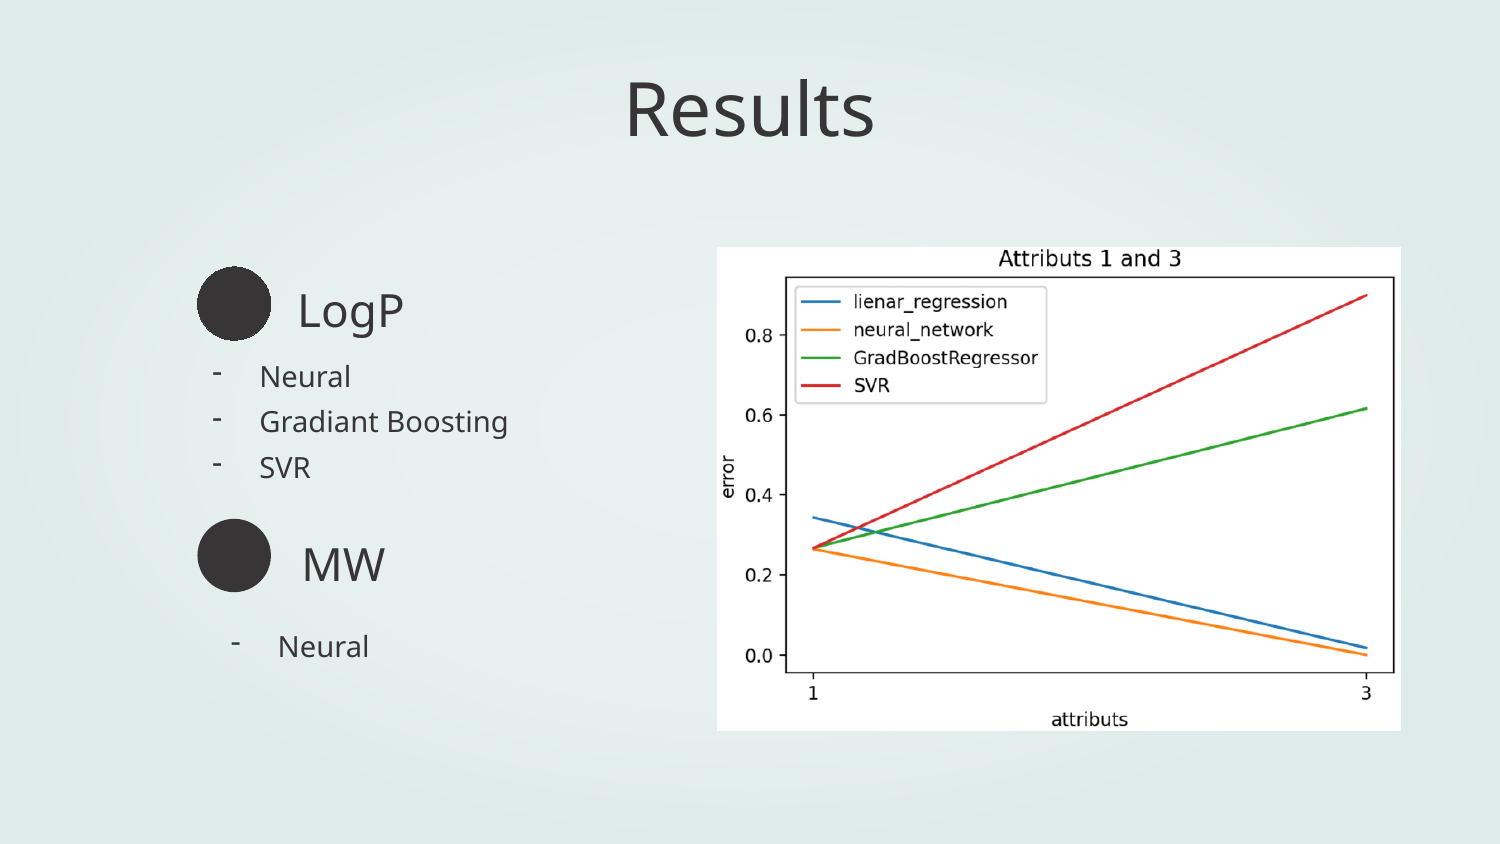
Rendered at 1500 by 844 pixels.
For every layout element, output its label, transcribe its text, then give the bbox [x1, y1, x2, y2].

subtitle Neural Gradiant Boosting SVR [197, 359, 532, 484]
text_box Neural [215, 583, 550, 708]
title MW [215, 501, 472, 583]
picture [0, 0, 1500, 844]
text_box [197, 518, 271, 593]
title Results [397, 46, 1103, 150]
text_box [197, 266, 271, 341]
title LogP [222, 248, 480, 352]
